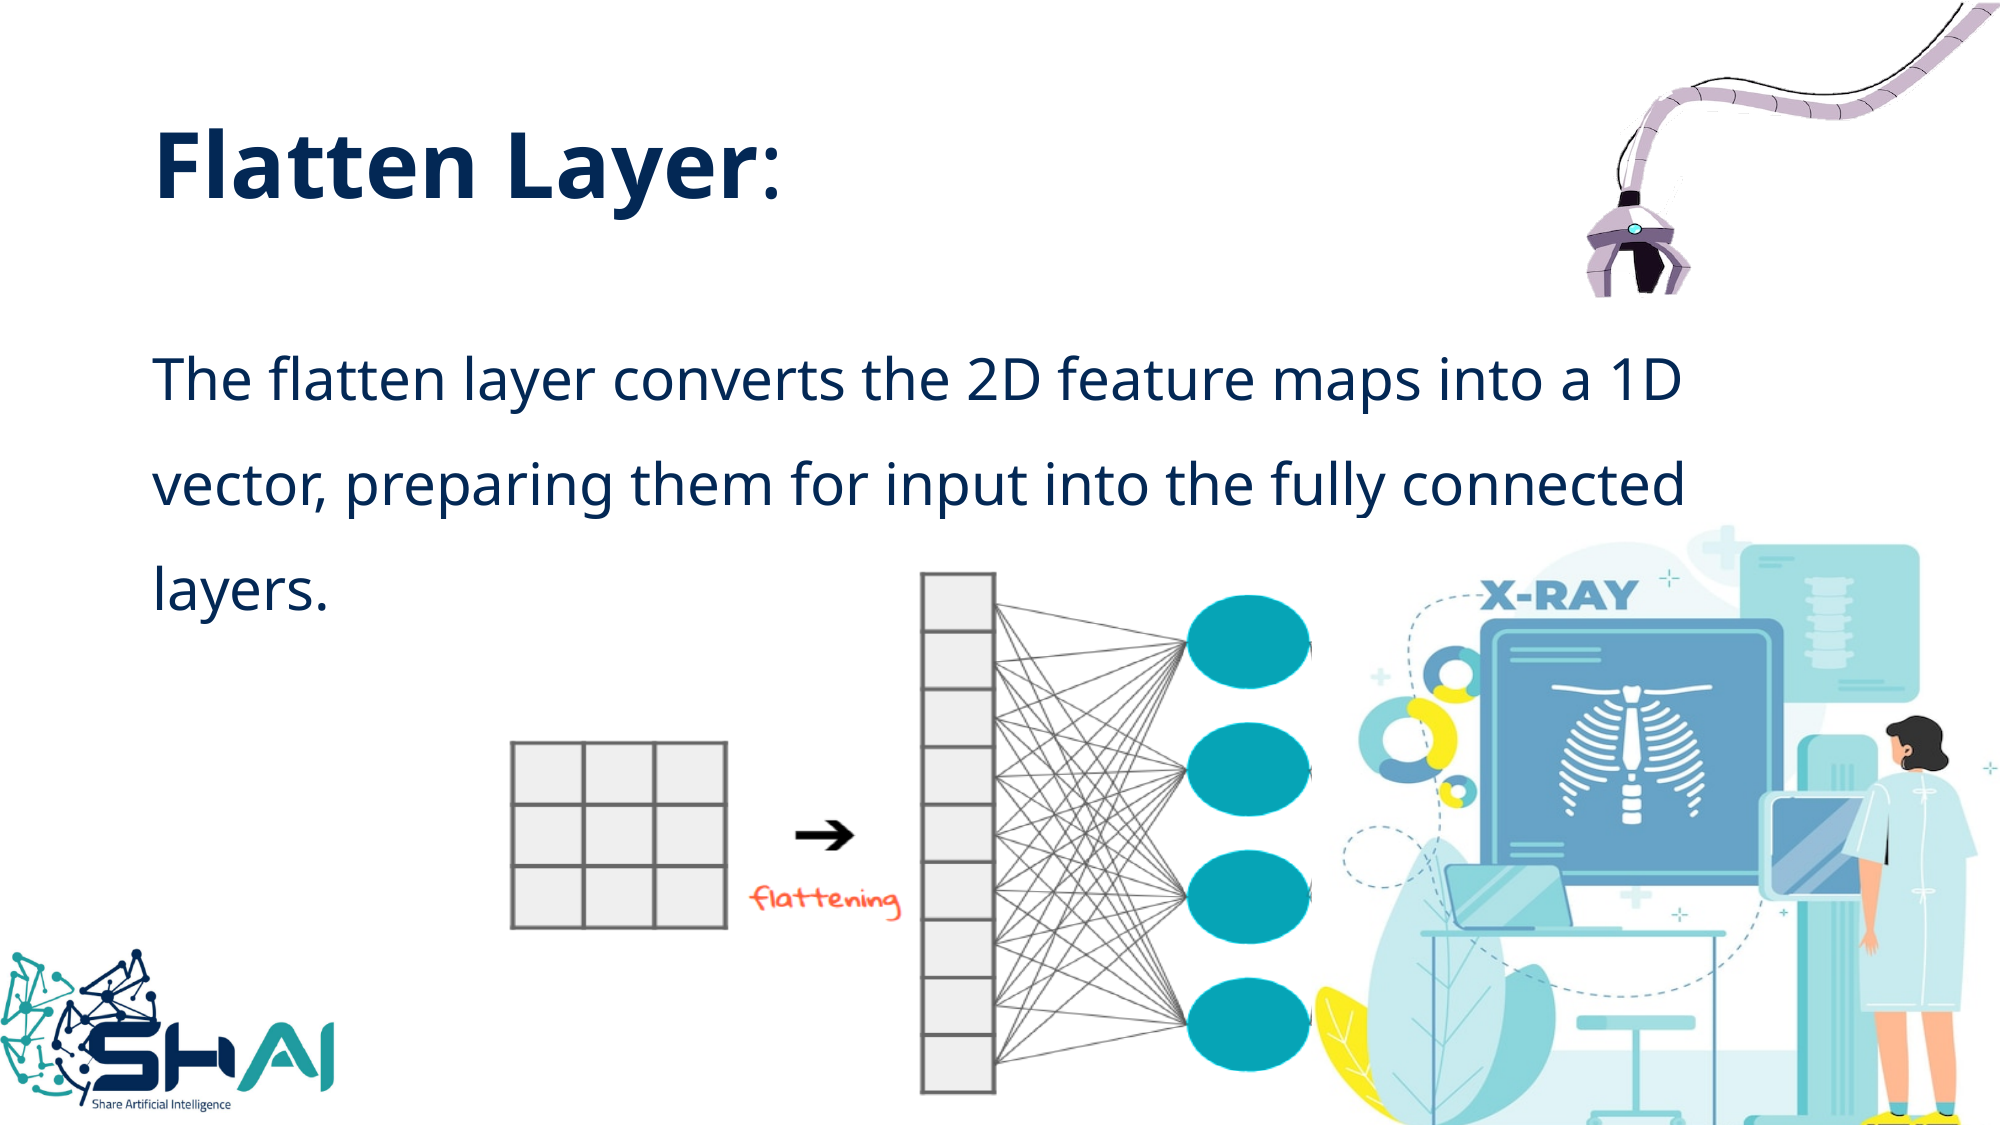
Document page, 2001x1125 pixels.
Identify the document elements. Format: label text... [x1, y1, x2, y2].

picture [475, 517, 2000, 1125]
title Flatten Layer: [137, 59, 1576, 278]
list The flatten layer converts the 2D feature maps into a 1D vector, preparing them for input into the fully connected layers. [137, 299, 1863, 1014]
picture [0, 935, 338, 1125]
picture [1576, 0, 2000, 302]
